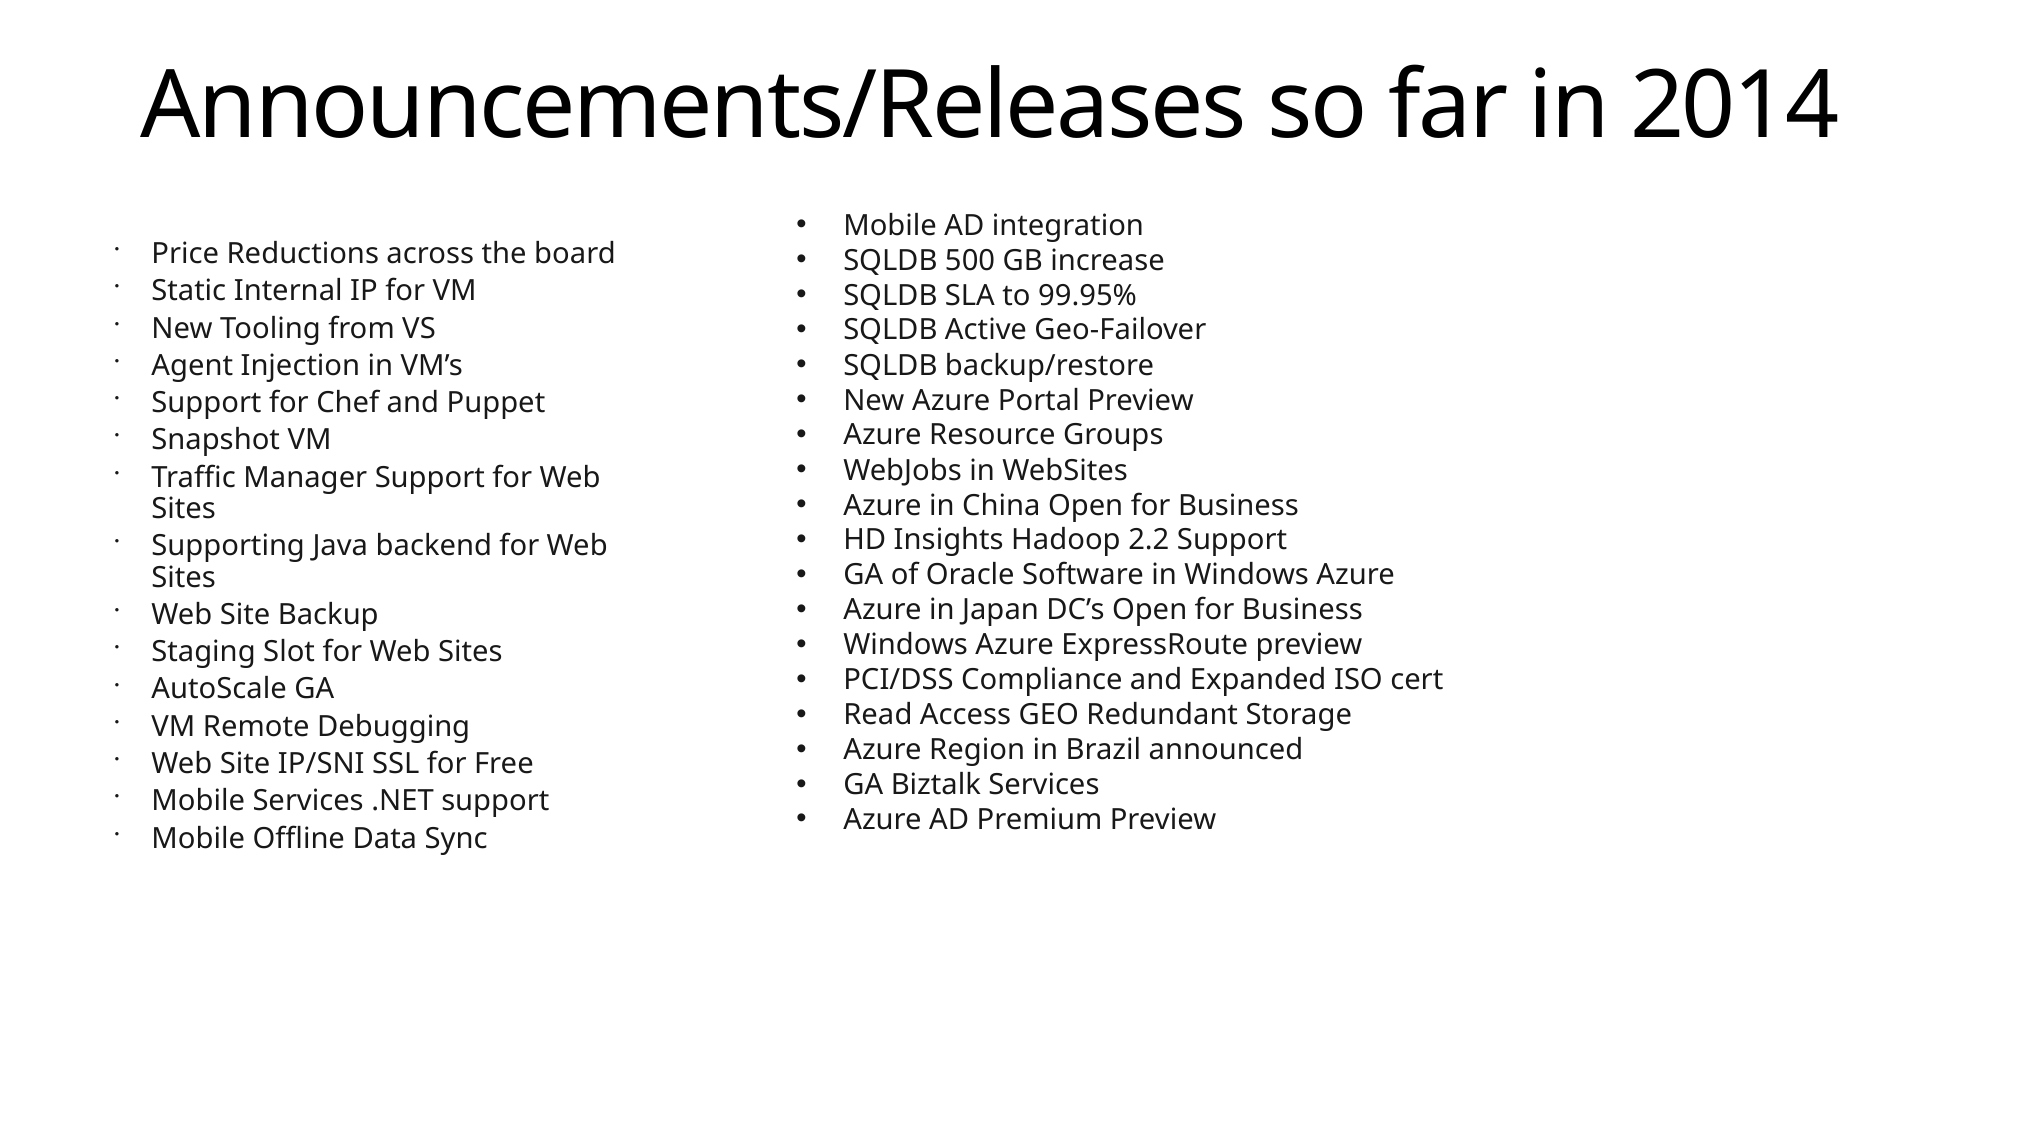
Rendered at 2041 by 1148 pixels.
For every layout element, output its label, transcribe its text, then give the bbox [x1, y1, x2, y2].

title Announcements/Releases so far in 2014 [116, 41, 1876, 199]
text_box Mobile AD integration SQLDB 500 GB increase SQLDB SLA to 99.95% SQLDB Active Geo-Failover SQLDB backup/restore New Azure Portal Preview Azure Resource Groups WebJobs in WebSites Azure in China Open for Business HD Insights Hadoop 2.2 Support GA of Oracle Software in Windows Azure Azure in Japan DC’s Open for Business Windows Azure ExpressRoute preview PCI/DSS Compliance and Expanded ISO cert Read Access GEO Redundant Storage Azure Region in Brazil announced GA Biztalk Services Azure AD Premium Preview [705, 198, 1725, 913]
list Price Reductions across the board Static Internal IP for VM New Tooling from VS Agent Injection in VM’s Support for Chef and Puppet Snapshot VM Traffic Manager Support for Web Sites Supporting Java backend for Web Sites Web Site Backup Staging Slot for Web Sites AutoScale GA VM Remote Debugging Web Site IP/SNI SSL for Free Mobile Services .NET support Mobile Offline Data Sync [25, 168, 680, 1035]
